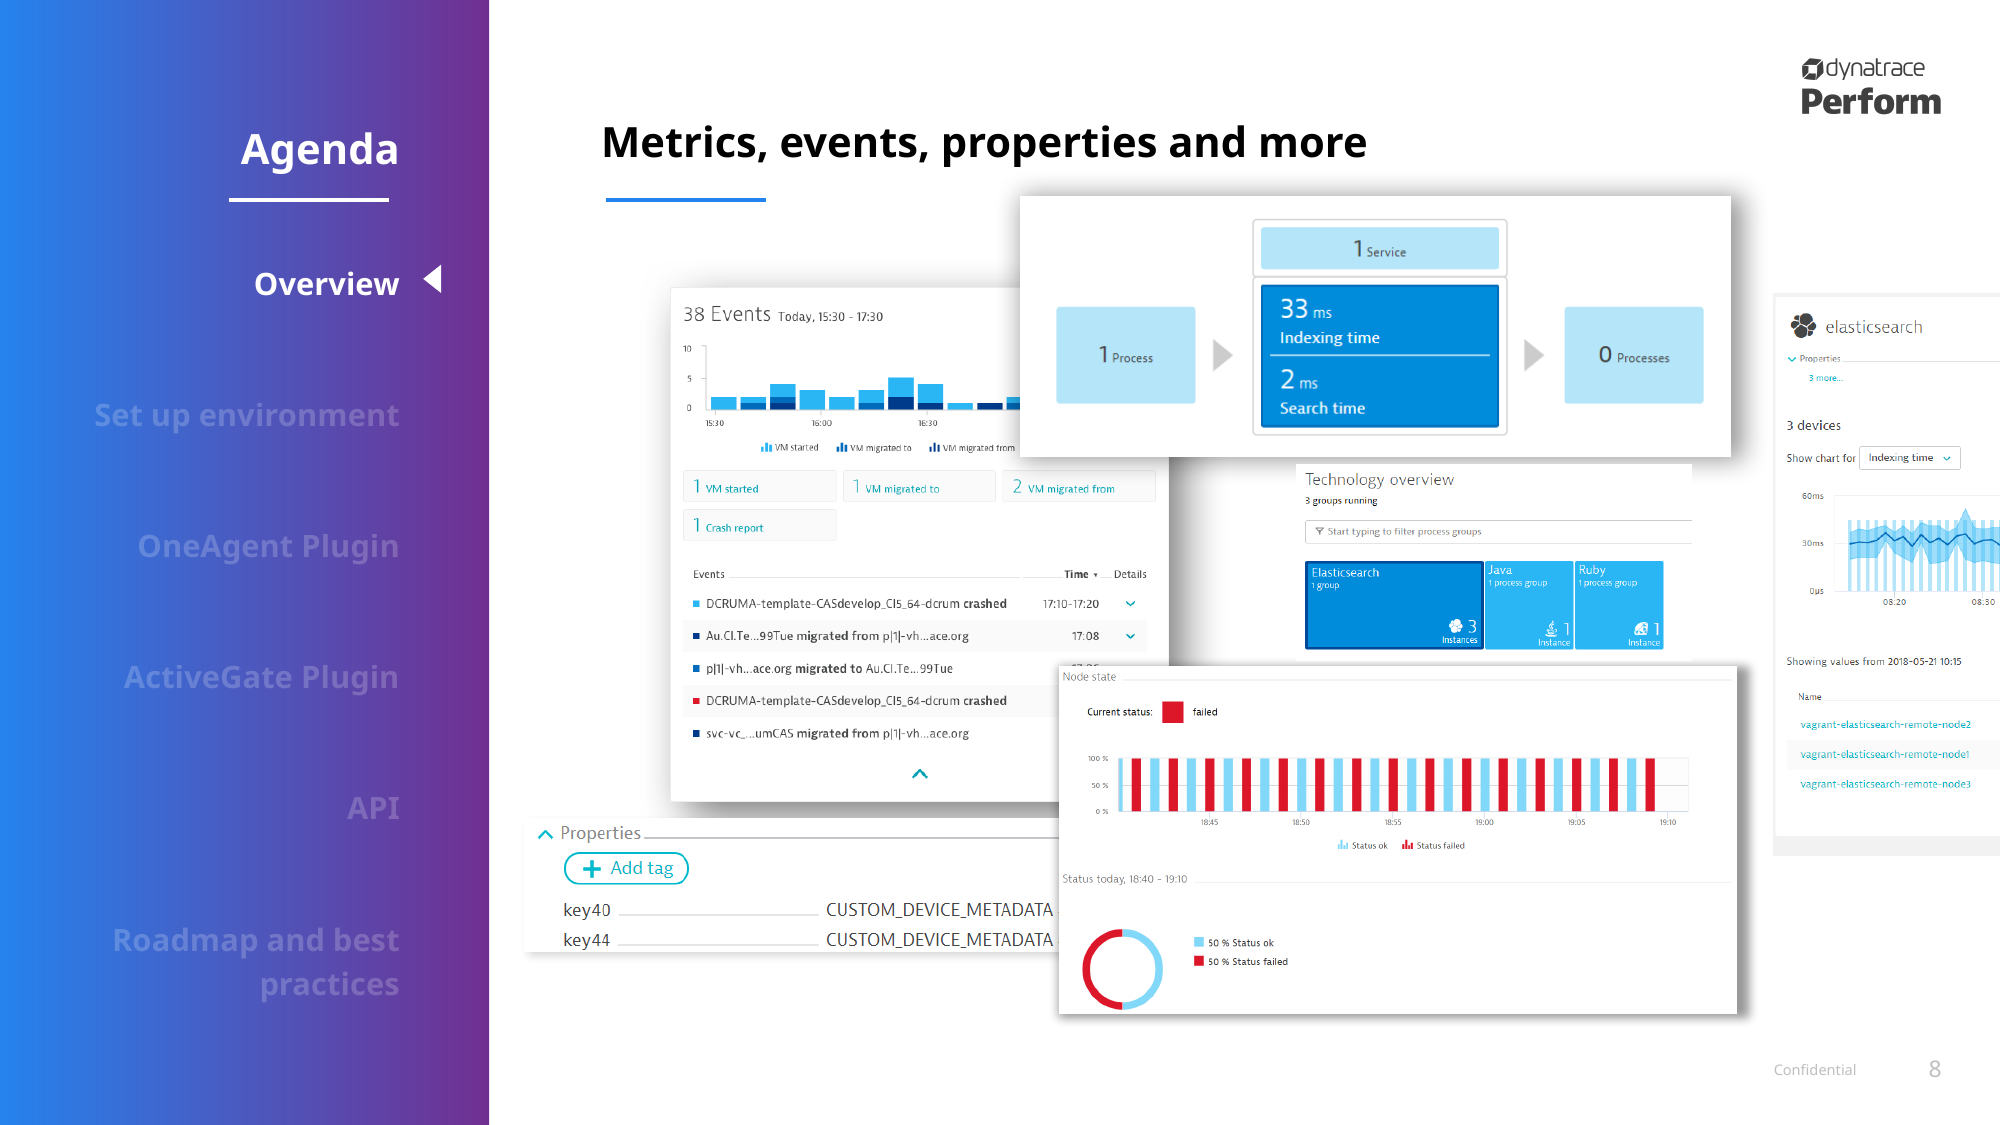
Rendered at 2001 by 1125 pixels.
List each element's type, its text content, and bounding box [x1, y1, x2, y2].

list Agenda [73, 59, 415, 181]
picture [1296, 464, 1692, 661]
title Metrics, events, properties and more [586, 52, 1860, 174]
picture [1797, 51, 1944, 125]
picture [524, 196, 1737, 1014]
picture [1773, 293, 2000, 856]
text_box [422, 263, 442, 295]
list Overview Set up environment OneAgent Plugin ActiveGate Plugin API Roadmap and best practices [73, 249, 415, 1014]
